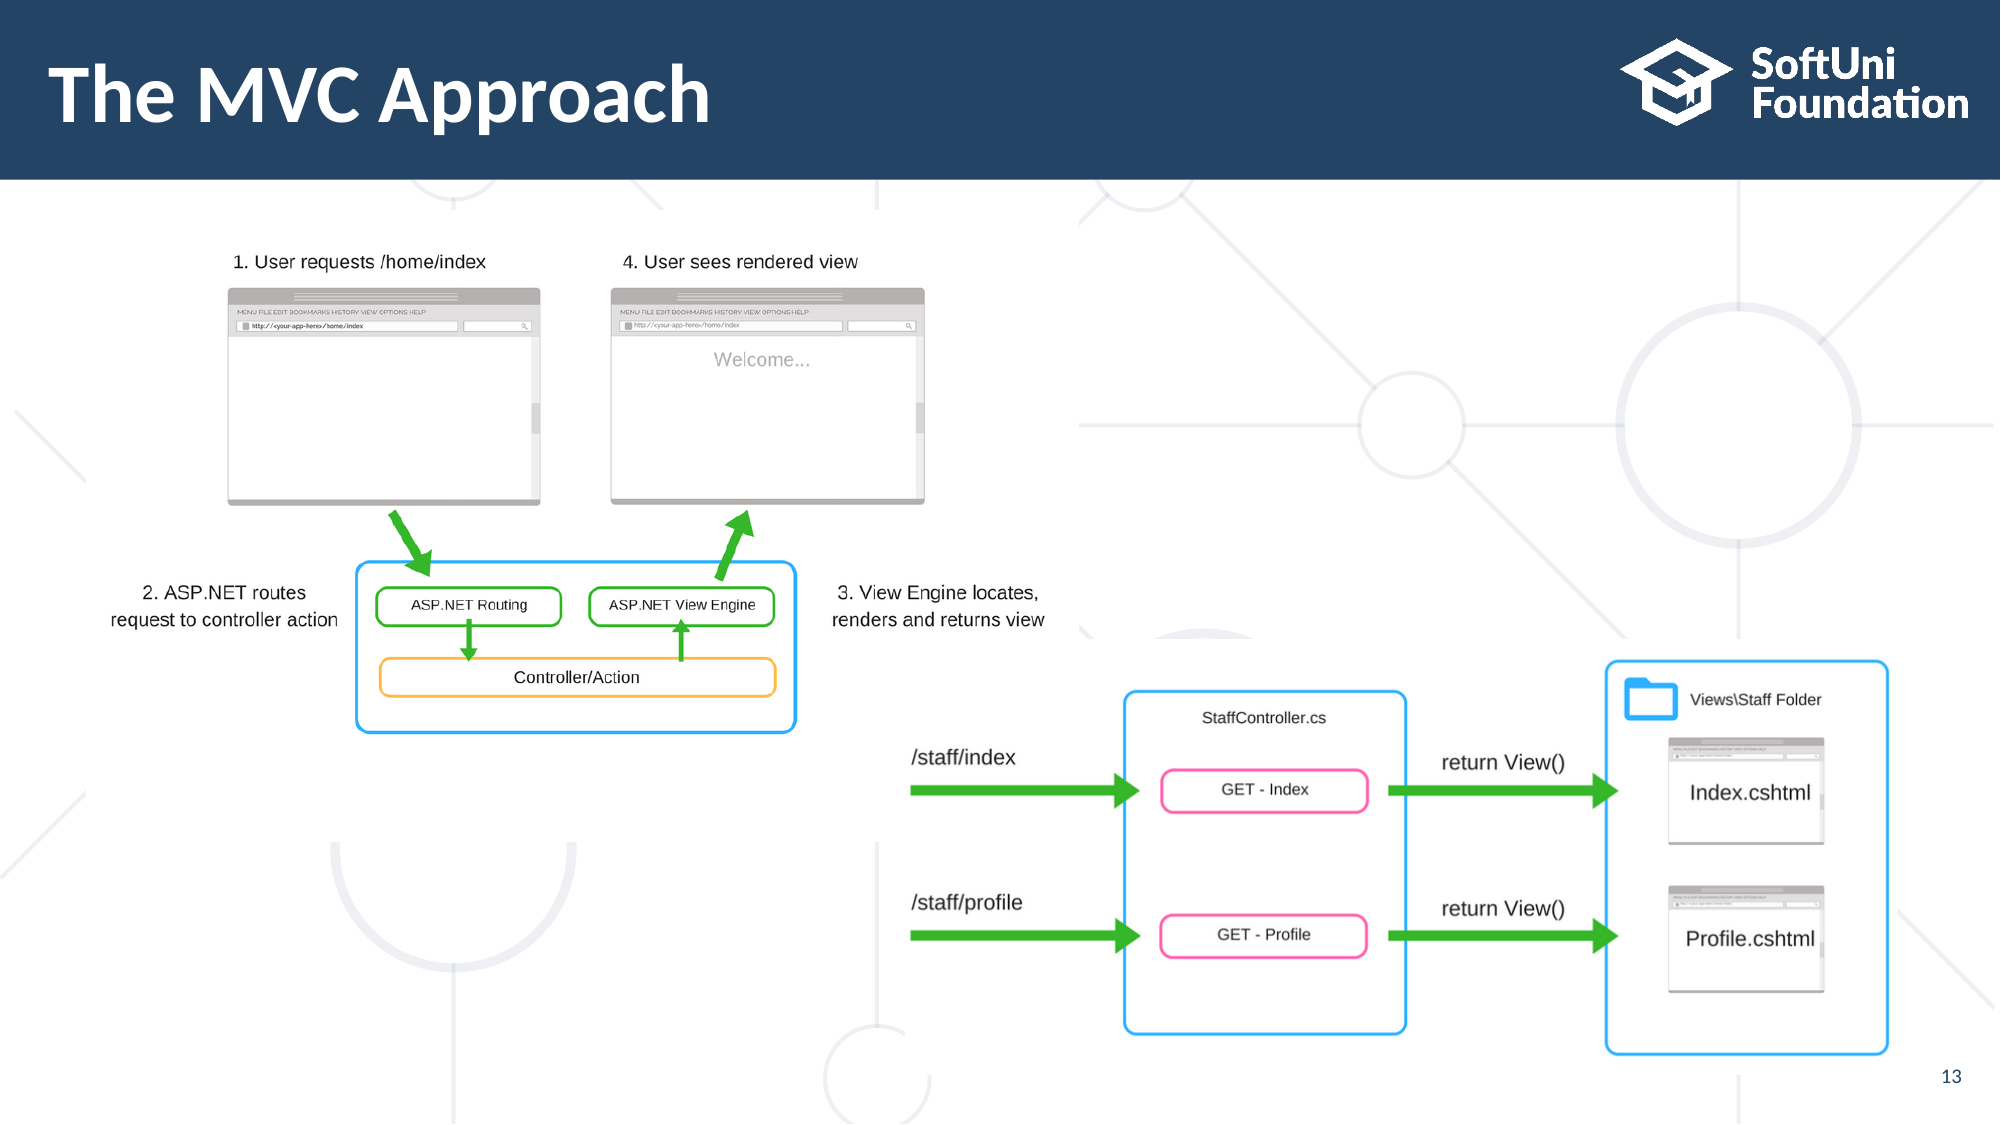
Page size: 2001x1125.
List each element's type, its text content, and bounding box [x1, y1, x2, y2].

title The MVC Approach [31, 16, 1591, 162]
picture [1619, 38, 1968, 126]
slide_number 13 [1897, 1049, 1968, 1101]
picture [85, 210, 1898, 1075]
